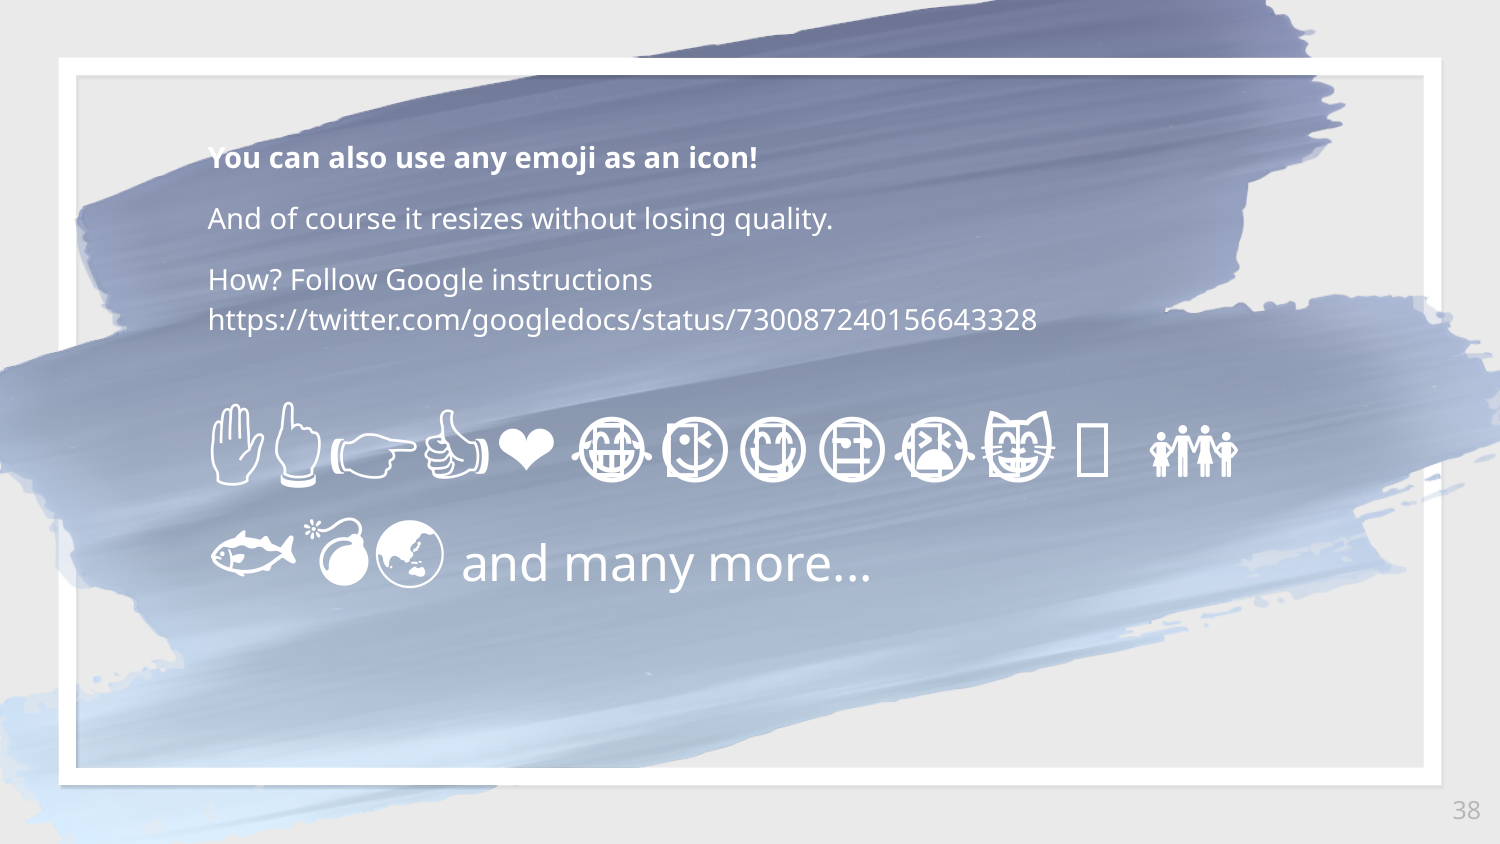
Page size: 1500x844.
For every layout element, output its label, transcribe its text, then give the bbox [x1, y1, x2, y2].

text_box ✋👆👉👍👤👦👧👨👩👪💃🏃💑❤😂😉😋😒😭👶😸🐟🍒🍔💣📌📖🔨🎃🎈🎨🏈🏰🌏🔌🔑 and many more... [207, 389, 1283, 812]
list You can also use any emoji as an icon! And of course it resizes without losing quality. How? Follow Google instructions https://twitter.com/googledocs/status/730087240156643328 [207, 140, 1232, 330]
picture [0, 0, 1500, 844]
slide_number ‹#› [1391, 779, 1482, 844]
